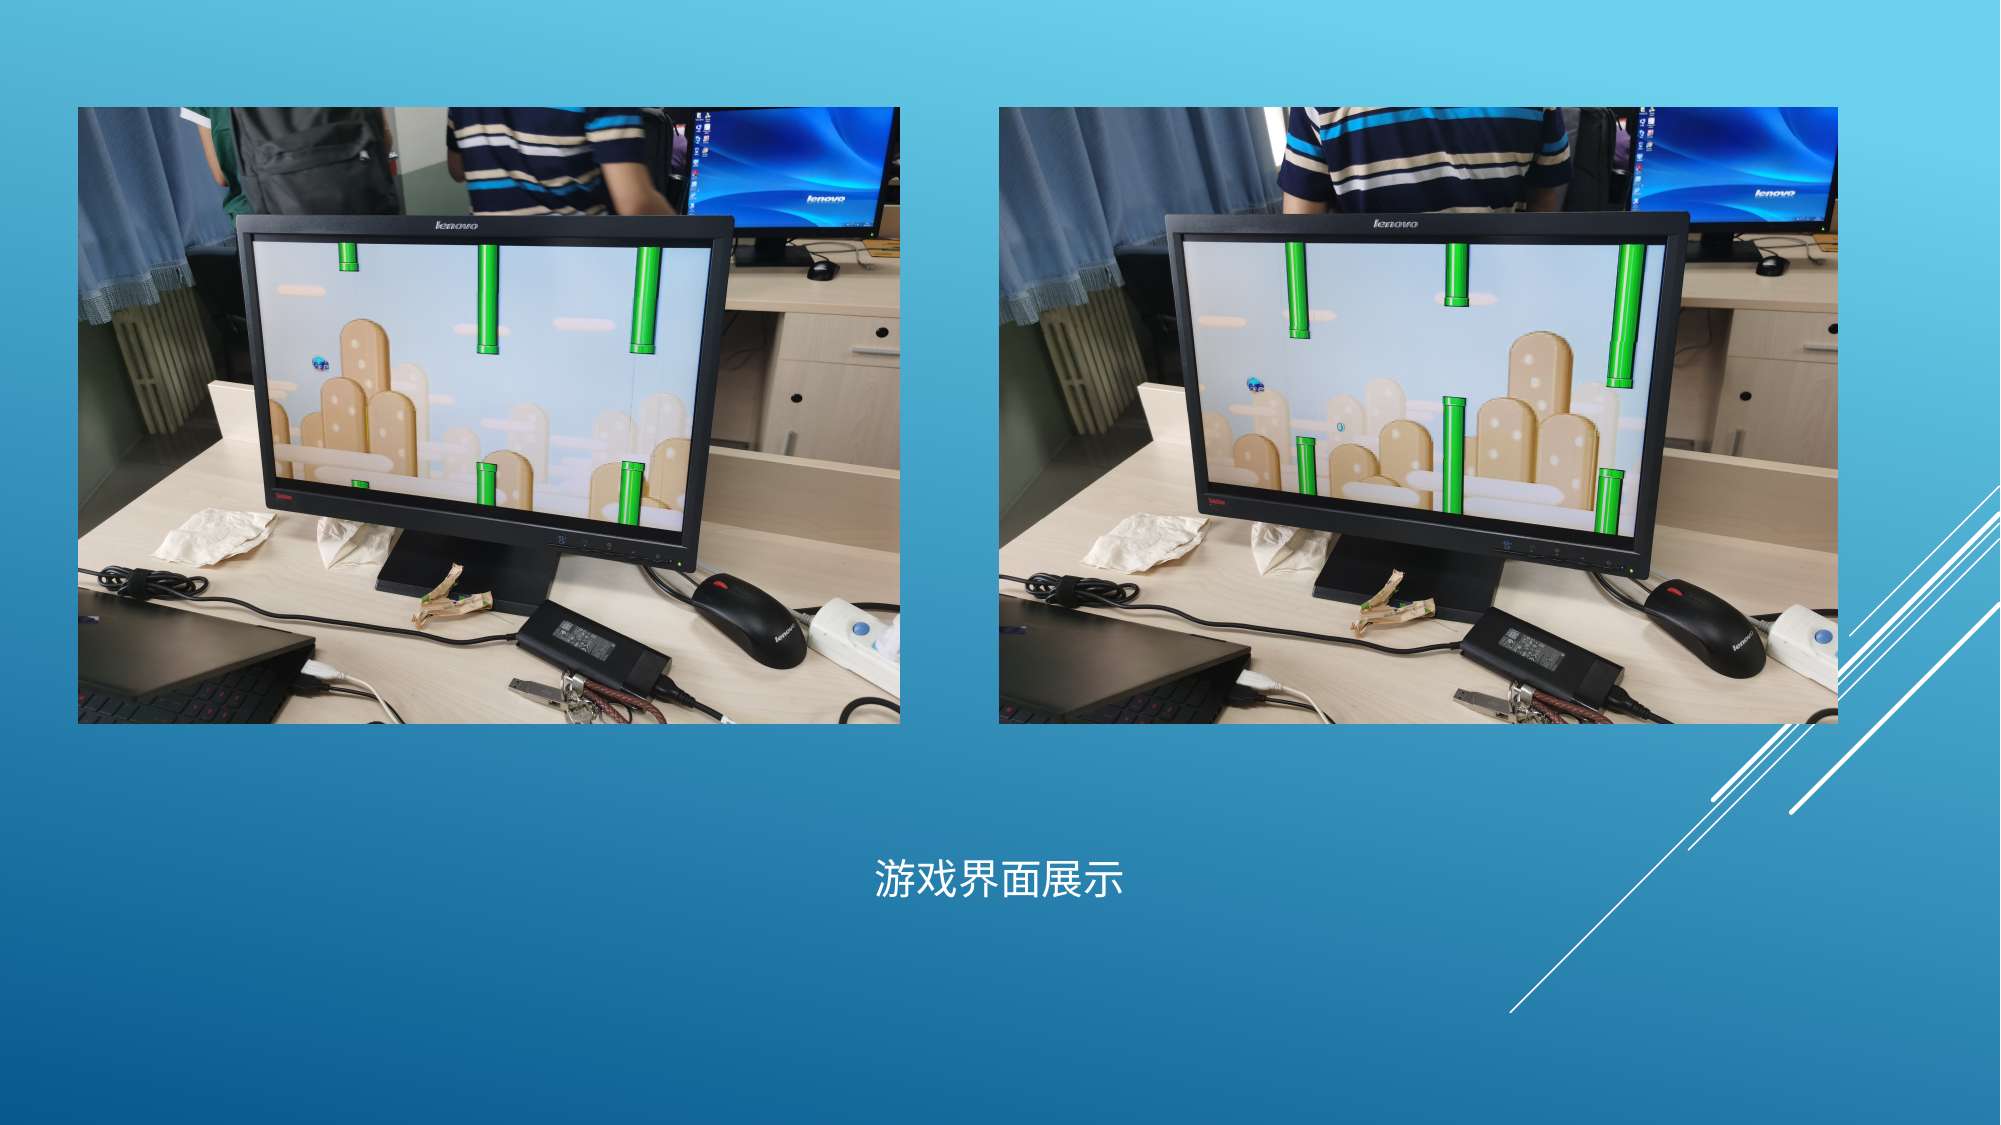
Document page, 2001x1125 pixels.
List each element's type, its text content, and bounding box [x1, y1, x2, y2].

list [77, 107, 901, 725]
picture [999, 107, 1839, 725]
title 游戏界面展示 [300, 754, 1700, 1002]
